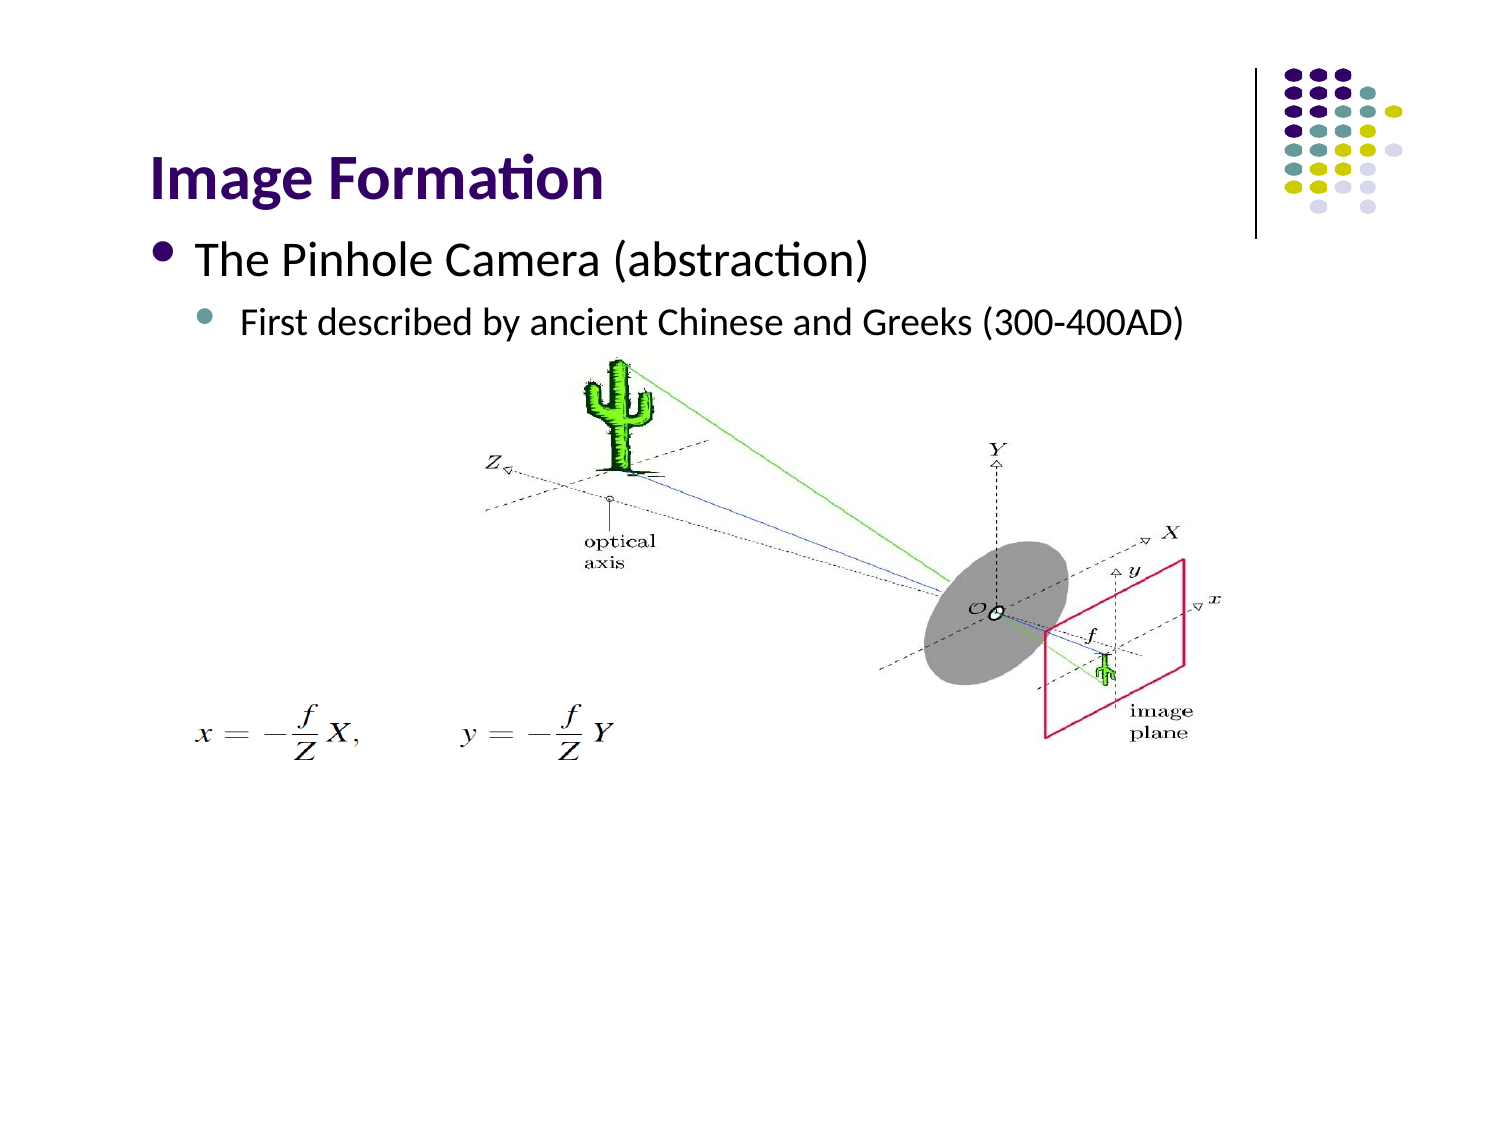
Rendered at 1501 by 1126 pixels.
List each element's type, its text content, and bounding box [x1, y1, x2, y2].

picture [1359, 180, 1376, 194]
picture [1334, 68, 1352, 82]
picture [1284, 86, 1303, 100]
picture [1359, 86, 1376, 100]
title Image Formation [148, 133, 677, 211]
text_box [170, 690, 630, 770]
picture [1284, 105, 1303, 118]
picture [1284, 124, 1303, 138]
picture [1284, 162, 1303, 176]
picture [1284, 68, 1303, 82]
picture [1334, 105, 1352, 118]
picture [1334, 86, 1352, 100]
picture [1334, 180, 1352, 194]
picture [1309, 86, 1328, 100]
picture [1309, 105, 1328, 118]
picture [1309, 180, 1328, 194]
text_box The Pinhole Camera (abstraction) First described by ancient Chinese and Greeks (300‐400AD) [148, 211, 1346, 344]
picture [1334, 124, 1352, 138]
picture [1359, 162, 1376, 176]
picture [1309, 68, 1328, 82]
picture [1284, 143, 1303, 157]
picture [1309, 143, 1328, 157]
picture [1359, 124, 1376, 138]
picture [1309, 162, 1328, 176]
picture [1334, 162, 1352, 176]
picture [1334, 143, 1352, 157]
picture [1359, 143, 1376, 157]
picture [1359, 105, 1376, 118]
text_box [480, 352, 1225, 743]
picture [1309, 199, 1328, 211]
picture [1384, 143, 1403, 157]
picture [1384, 105, 1403, 118]
picture [1309, 124, 1328, 138]
picture [1284, 180, 1303, 194]
picture [1359, 199, 1376, 214]
